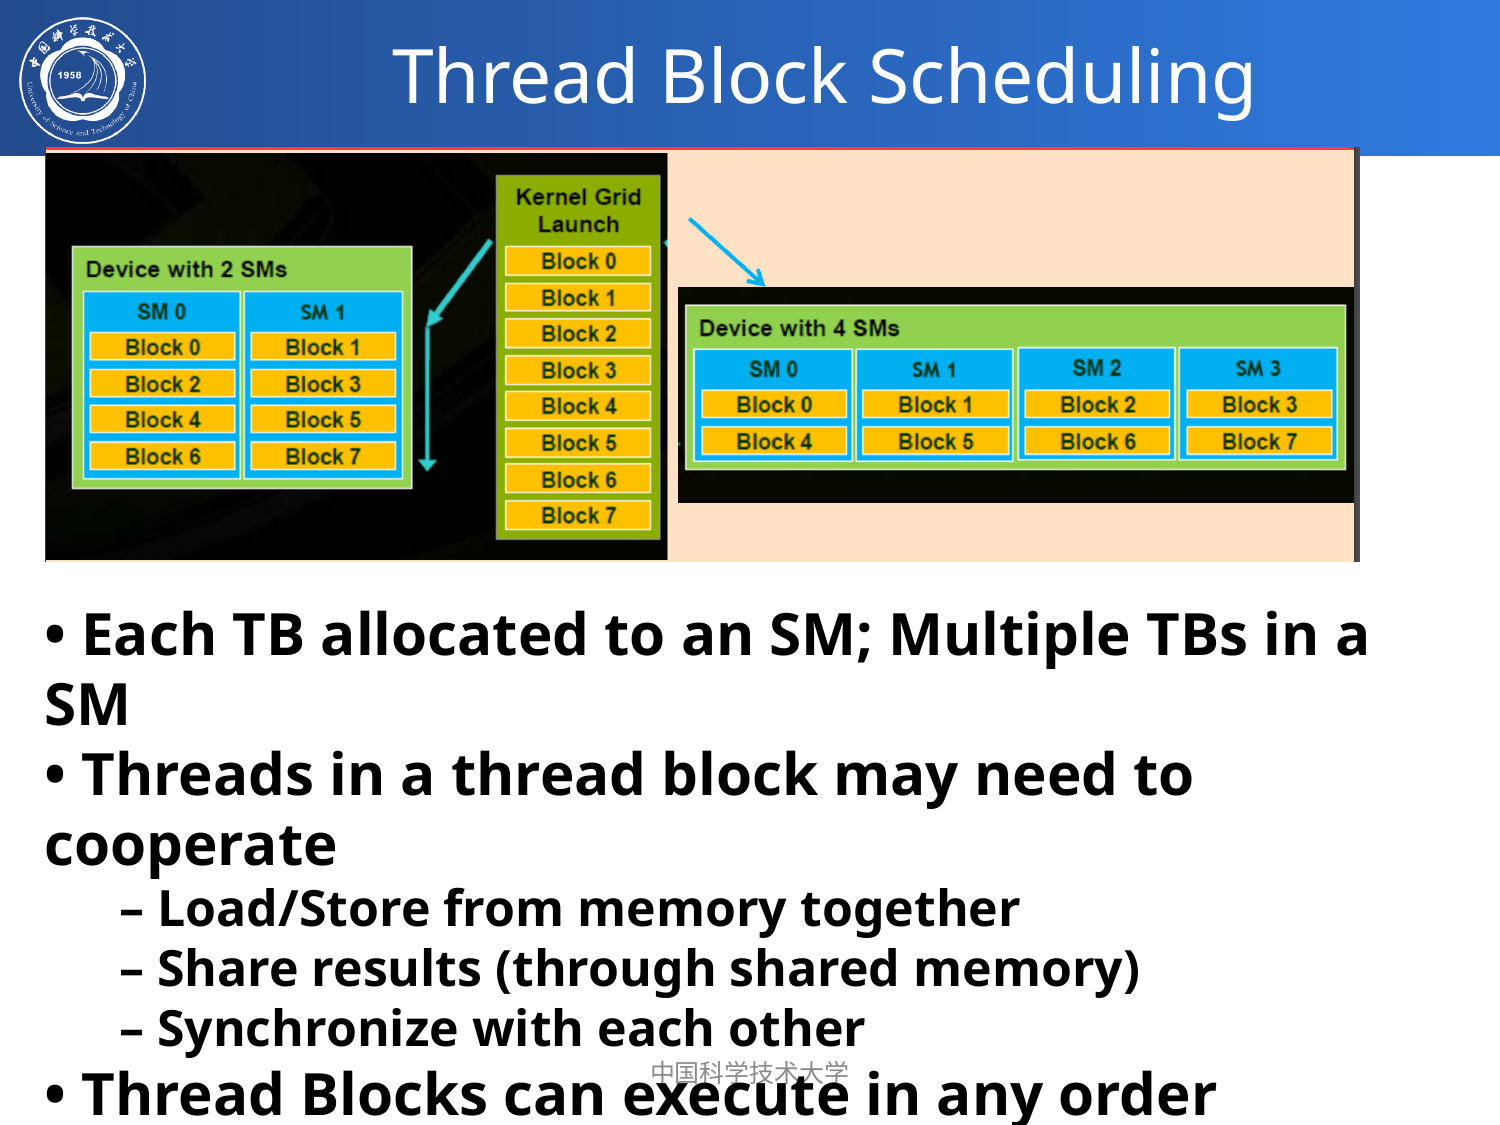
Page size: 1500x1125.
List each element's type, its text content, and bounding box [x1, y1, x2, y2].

title Thread Block Scheduling [150, 0, 1500, 148]
picture [19, 17, 146, 144]
text_box • Each TB allocated to an SM; Multiple TBs in a SM • Threads in a thread block may need to cooperate – Load/Store from memory together – Share results (through shared memory) – Synchronize with each other • Thread Blocks can execute in any order [29, 589, 1471, 1125]
picture [44, 147, 1361, 562]
